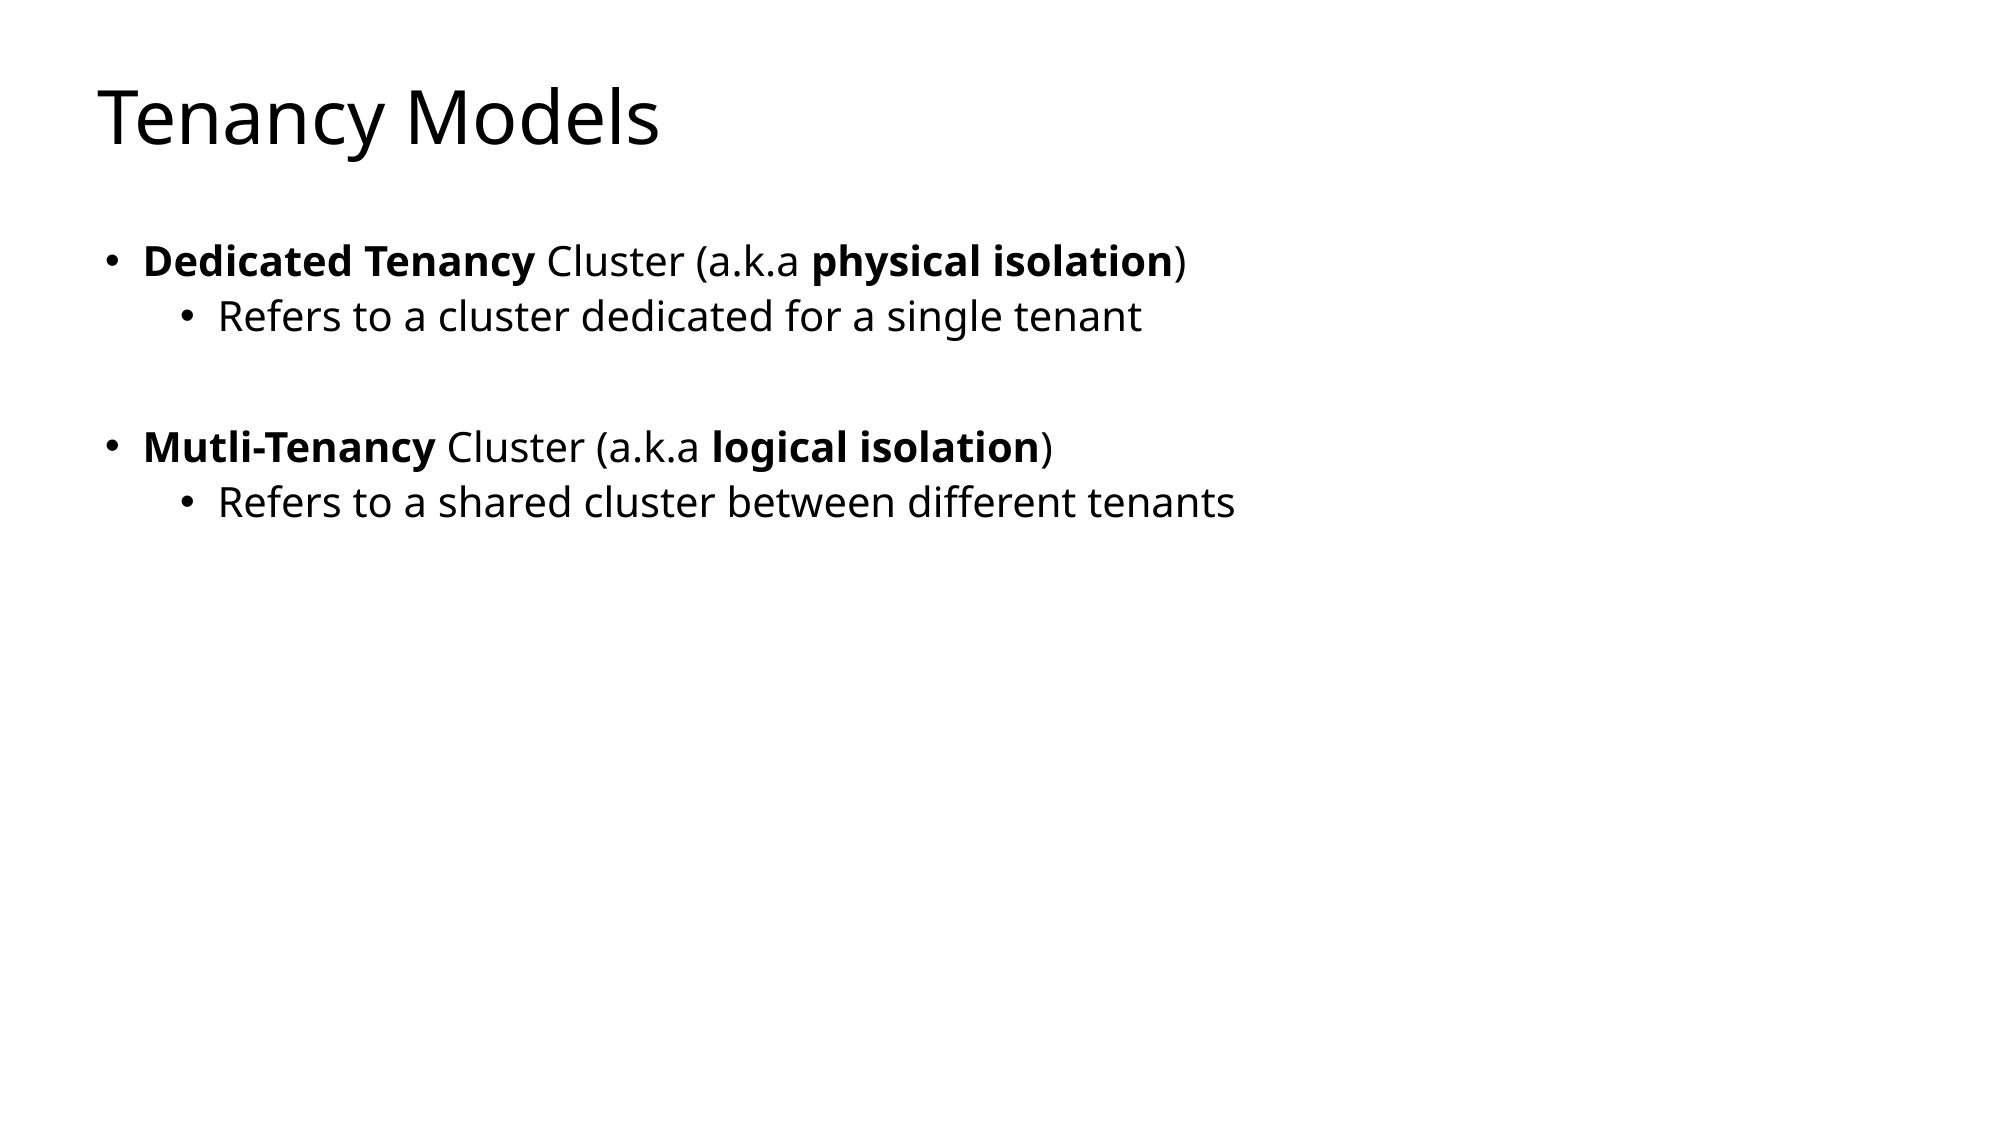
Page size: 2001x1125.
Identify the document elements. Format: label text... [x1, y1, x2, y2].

title Tenancy Models [82, 75, 1863, 166]
list Dedicated Tenancy Cluster (a.k.a physical isolation) Refers to a cluster dedicated for a single tenant Mutli-Tenancy Cluster (a.k.a logical isolation) Refers to a shared cluster between different tenants [90, 227, 1863, 1014]
